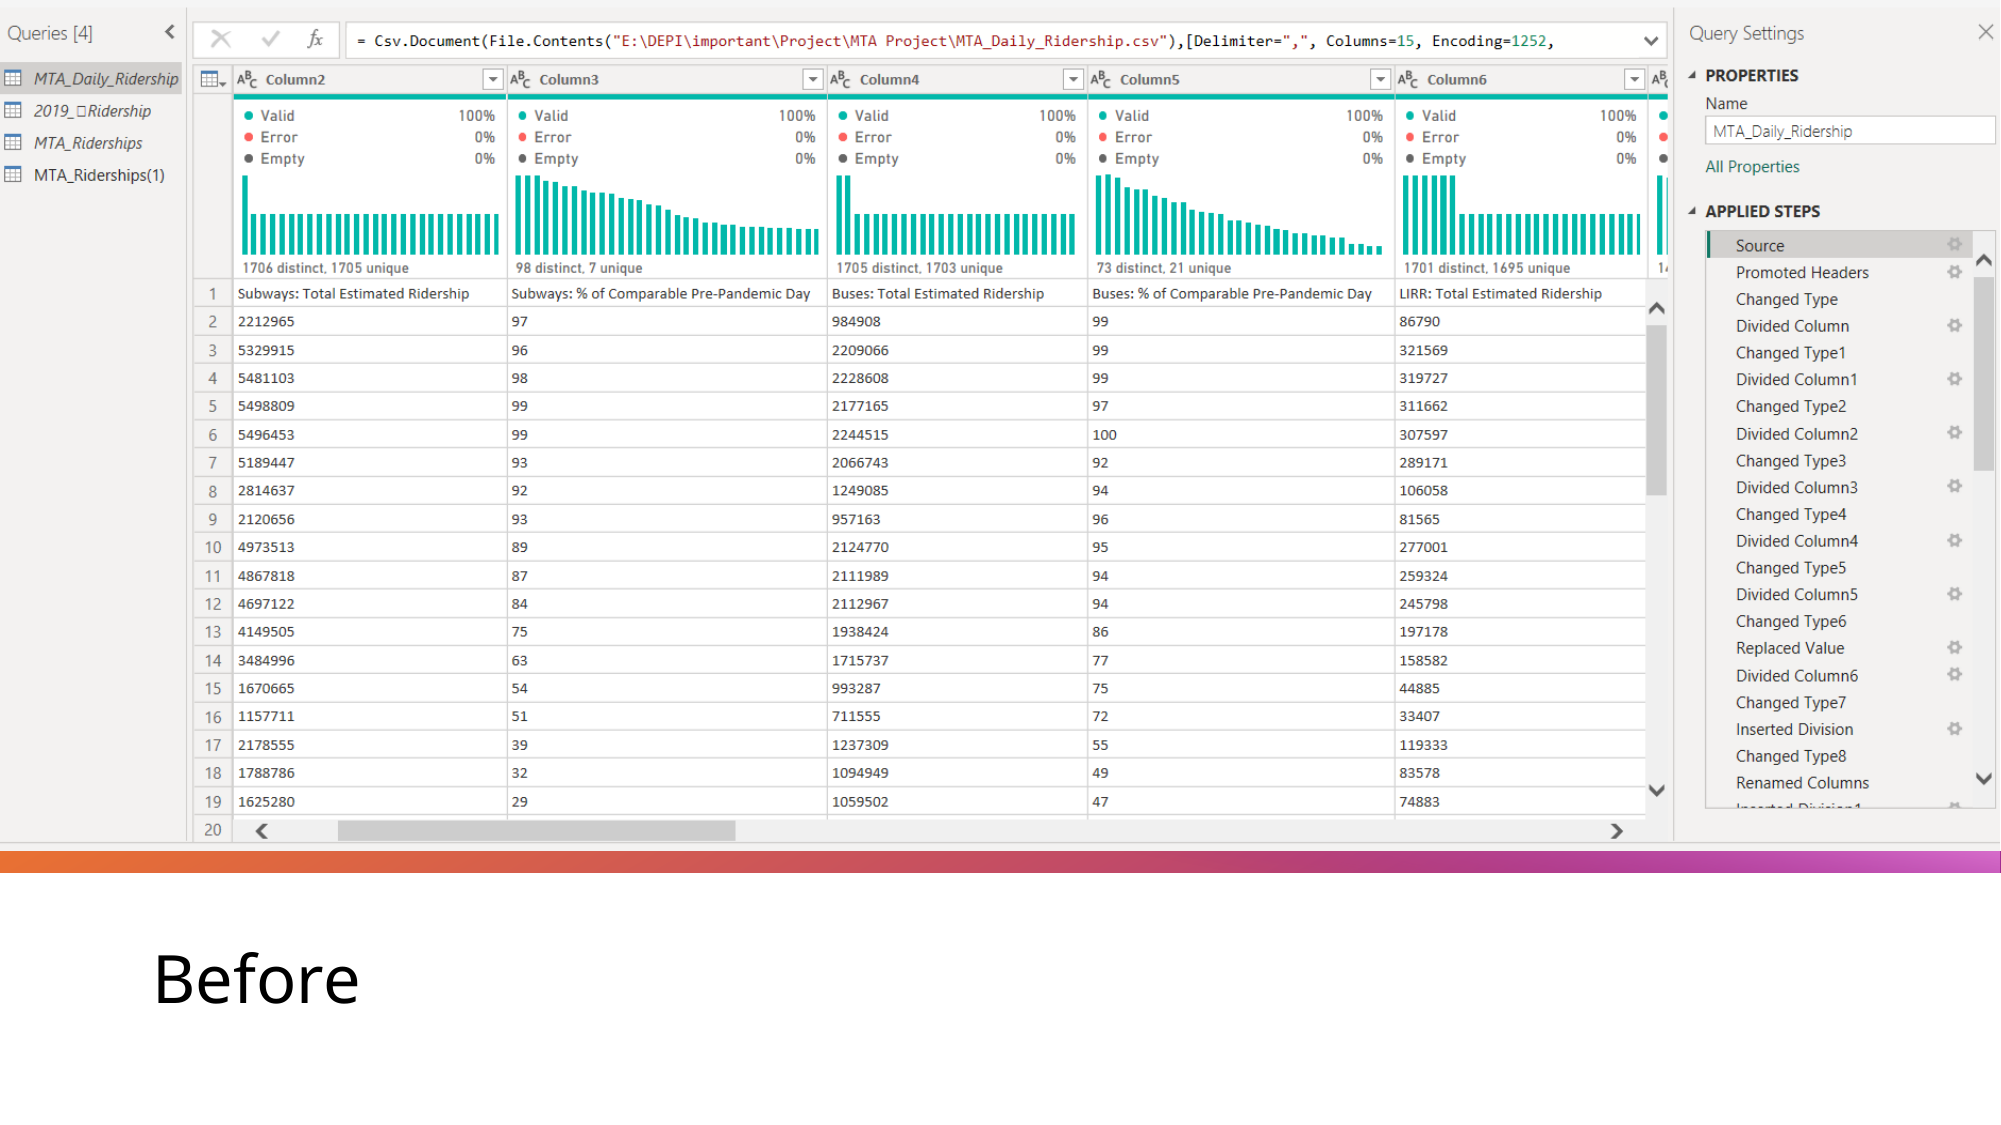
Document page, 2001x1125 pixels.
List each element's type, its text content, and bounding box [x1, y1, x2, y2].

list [0, 0, 2000, 851]
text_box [0, 851, 2000, 873]
title Before [137, 916, 1274, 1049]
